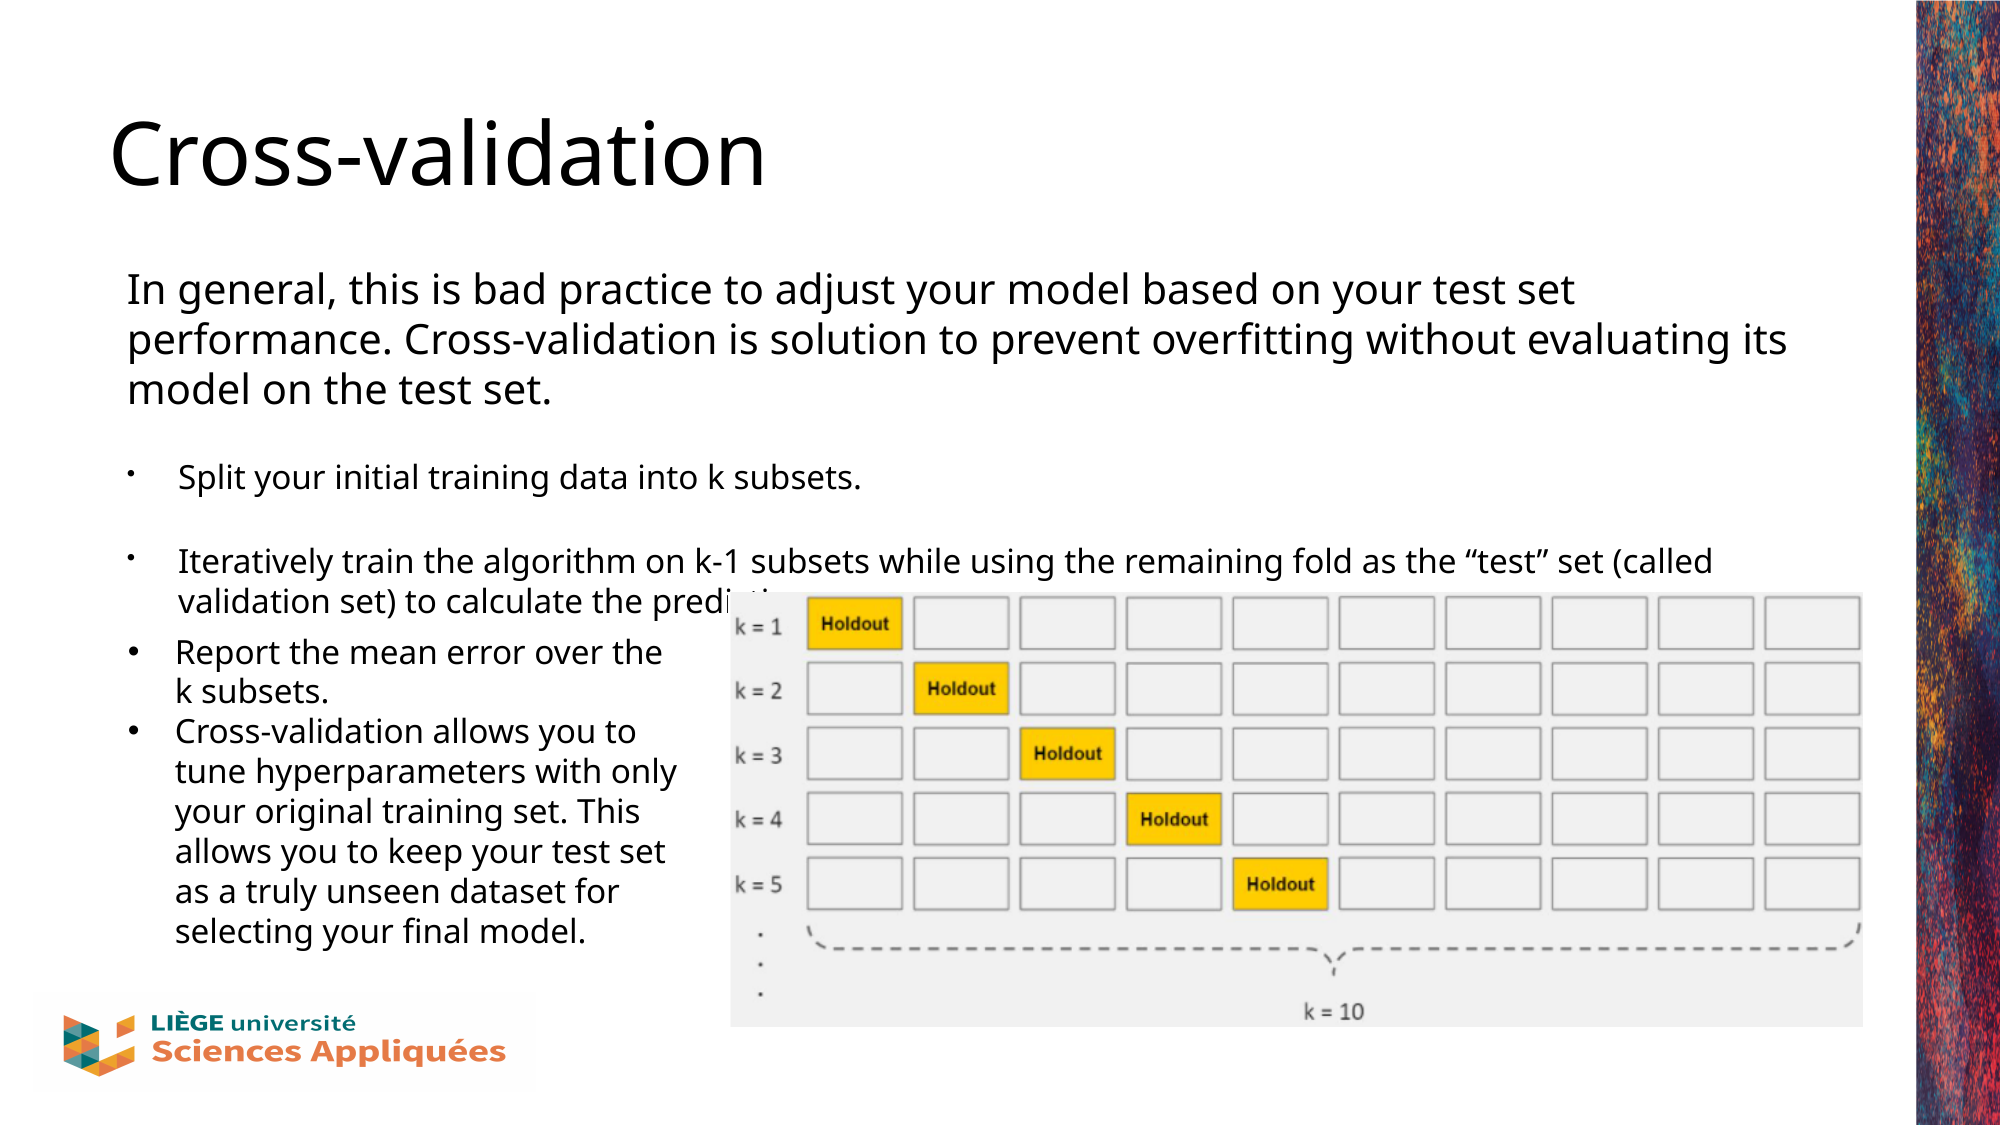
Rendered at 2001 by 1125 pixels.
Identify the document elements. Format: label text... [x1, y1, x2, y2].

list In general, this is bad practice to adjust your model based on your test set performance. Cross-validation is solution to prevent overfitting without evaluating its model on the test set. Split your initial training data into k subsets. Iteratively train the algorithm on k-1 subsets while using the remaining fold as the “test” set (called validation set) to calculate the prediction error. [118, 224, 1845, 658]
title Cross-validation [99, 41, 1826, 260]
picture [1917, 1, 2000, 1124]
text_box Report the mean error over the k subsets. Cross-validation allows you to tune hyperparameters with only your original training set. This allows you to keep your test set as a truly unseen dataset for selecting your final model. [113, 623, 701, 958]
picture [33, 992, 536, 1092]
picture [727, 592, 1863, 1027]
